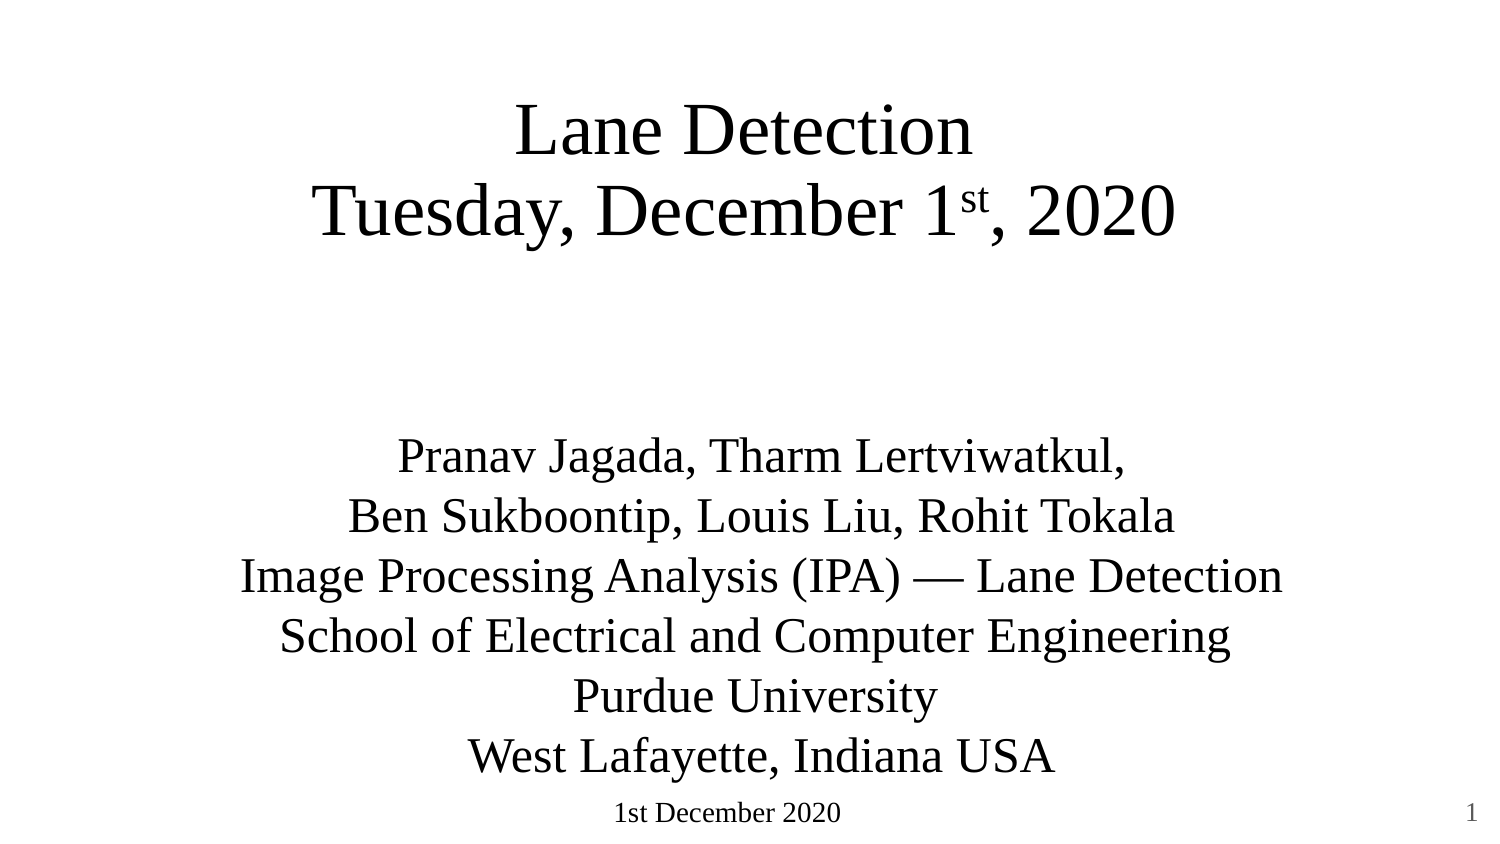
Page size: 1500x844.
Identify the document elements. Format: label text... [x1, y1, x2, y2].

title Lane Detection Tuesday, December 1st, 2020 [0, 82, 1495, 259]
slide_number ‹#› [1403, 779, 1494, 844]
text_box Pranav Jagada, Tharm Lertviwatkul, Ben Sukboontip, Louis Liu, Rohit Tokala Image Processing Analysis (IPA) — Lane Detection School of Electrical and Computer Engineering Purdue University West Lafayette, Indiana USA [44, 415, 1480, 844]
